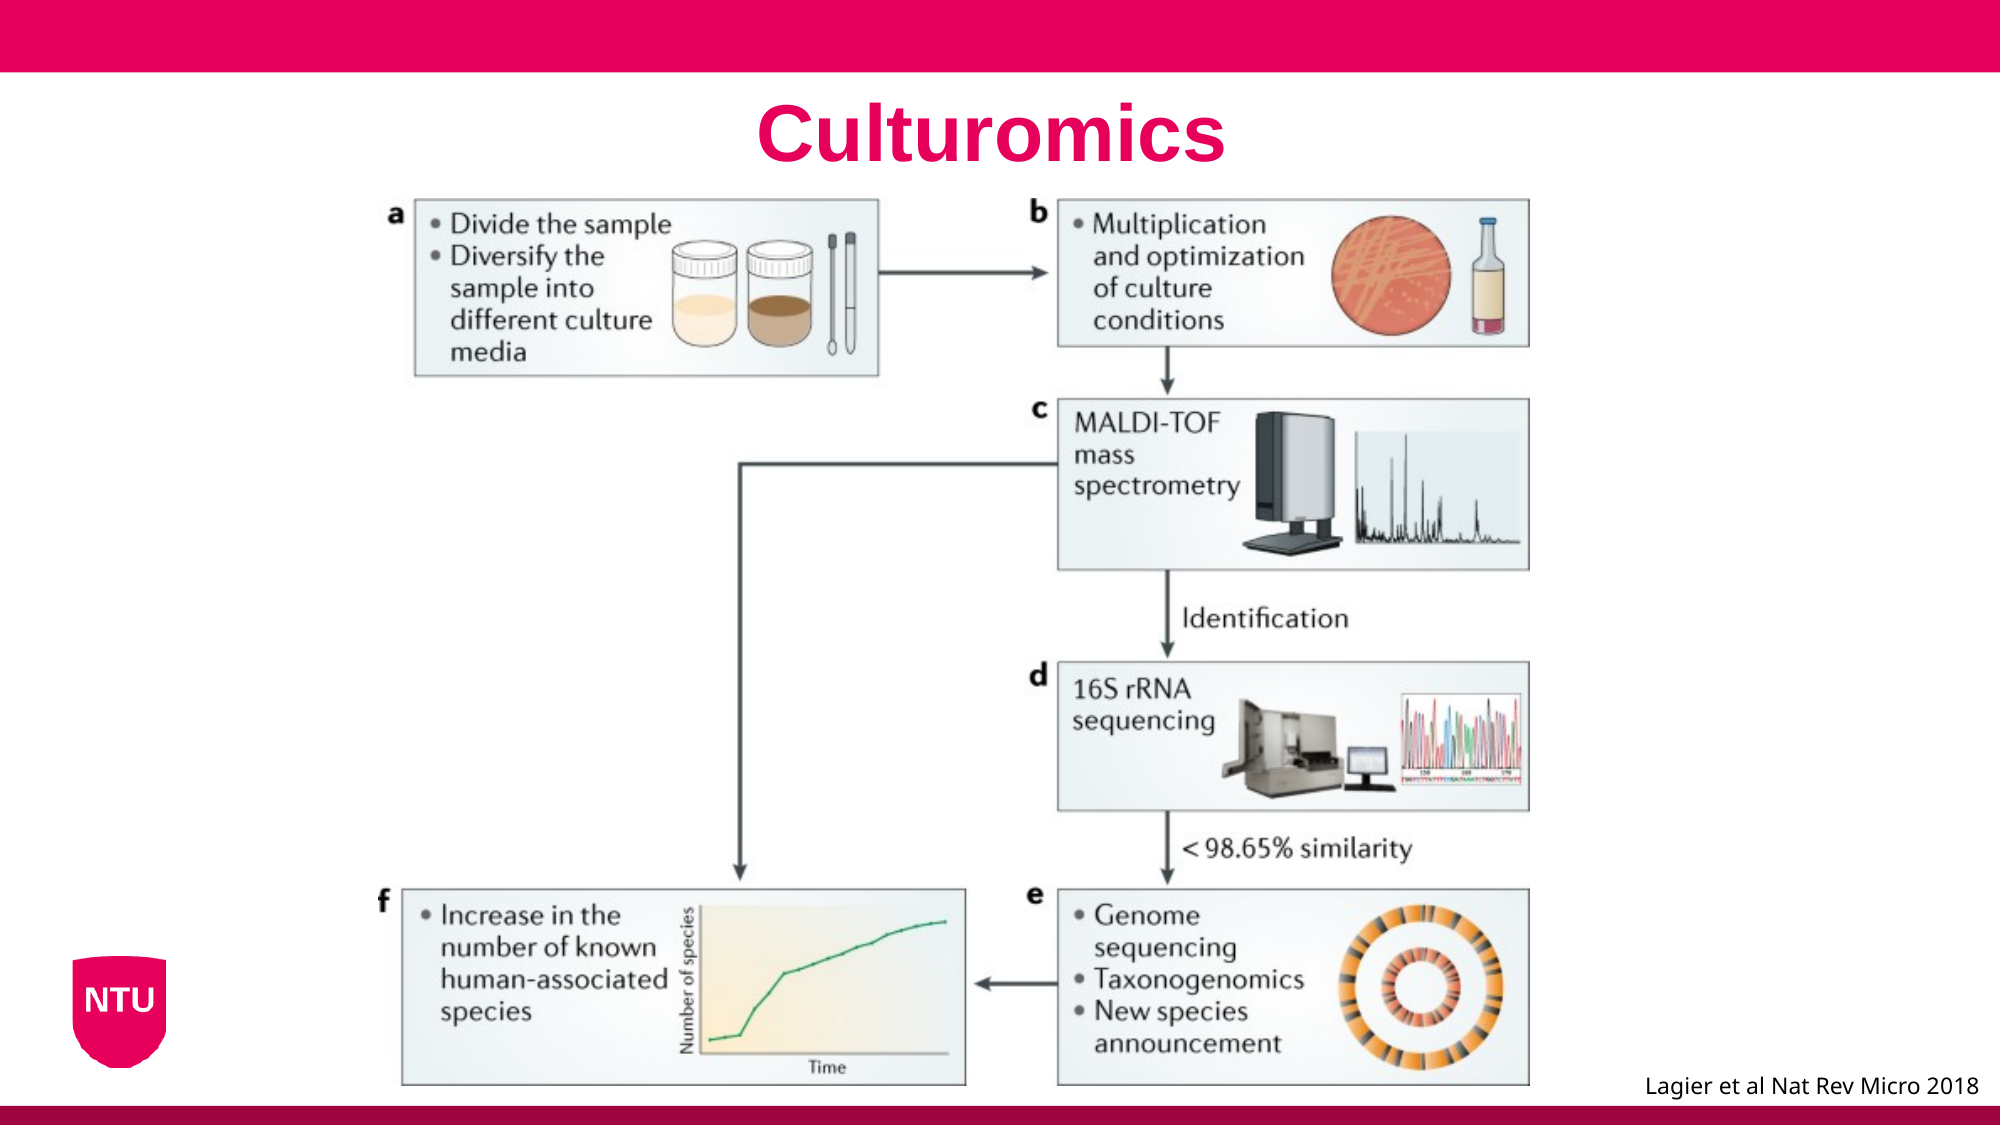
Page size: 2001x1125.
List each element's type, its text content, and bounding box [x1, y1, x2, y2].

text_box Lagier et al Nat Rev Micro 2018 [1630, 1063, 1996, 1107]
picture [378, 198, 1530, 1086]
text_box Culturomics [72, 72, 1928, 185]
